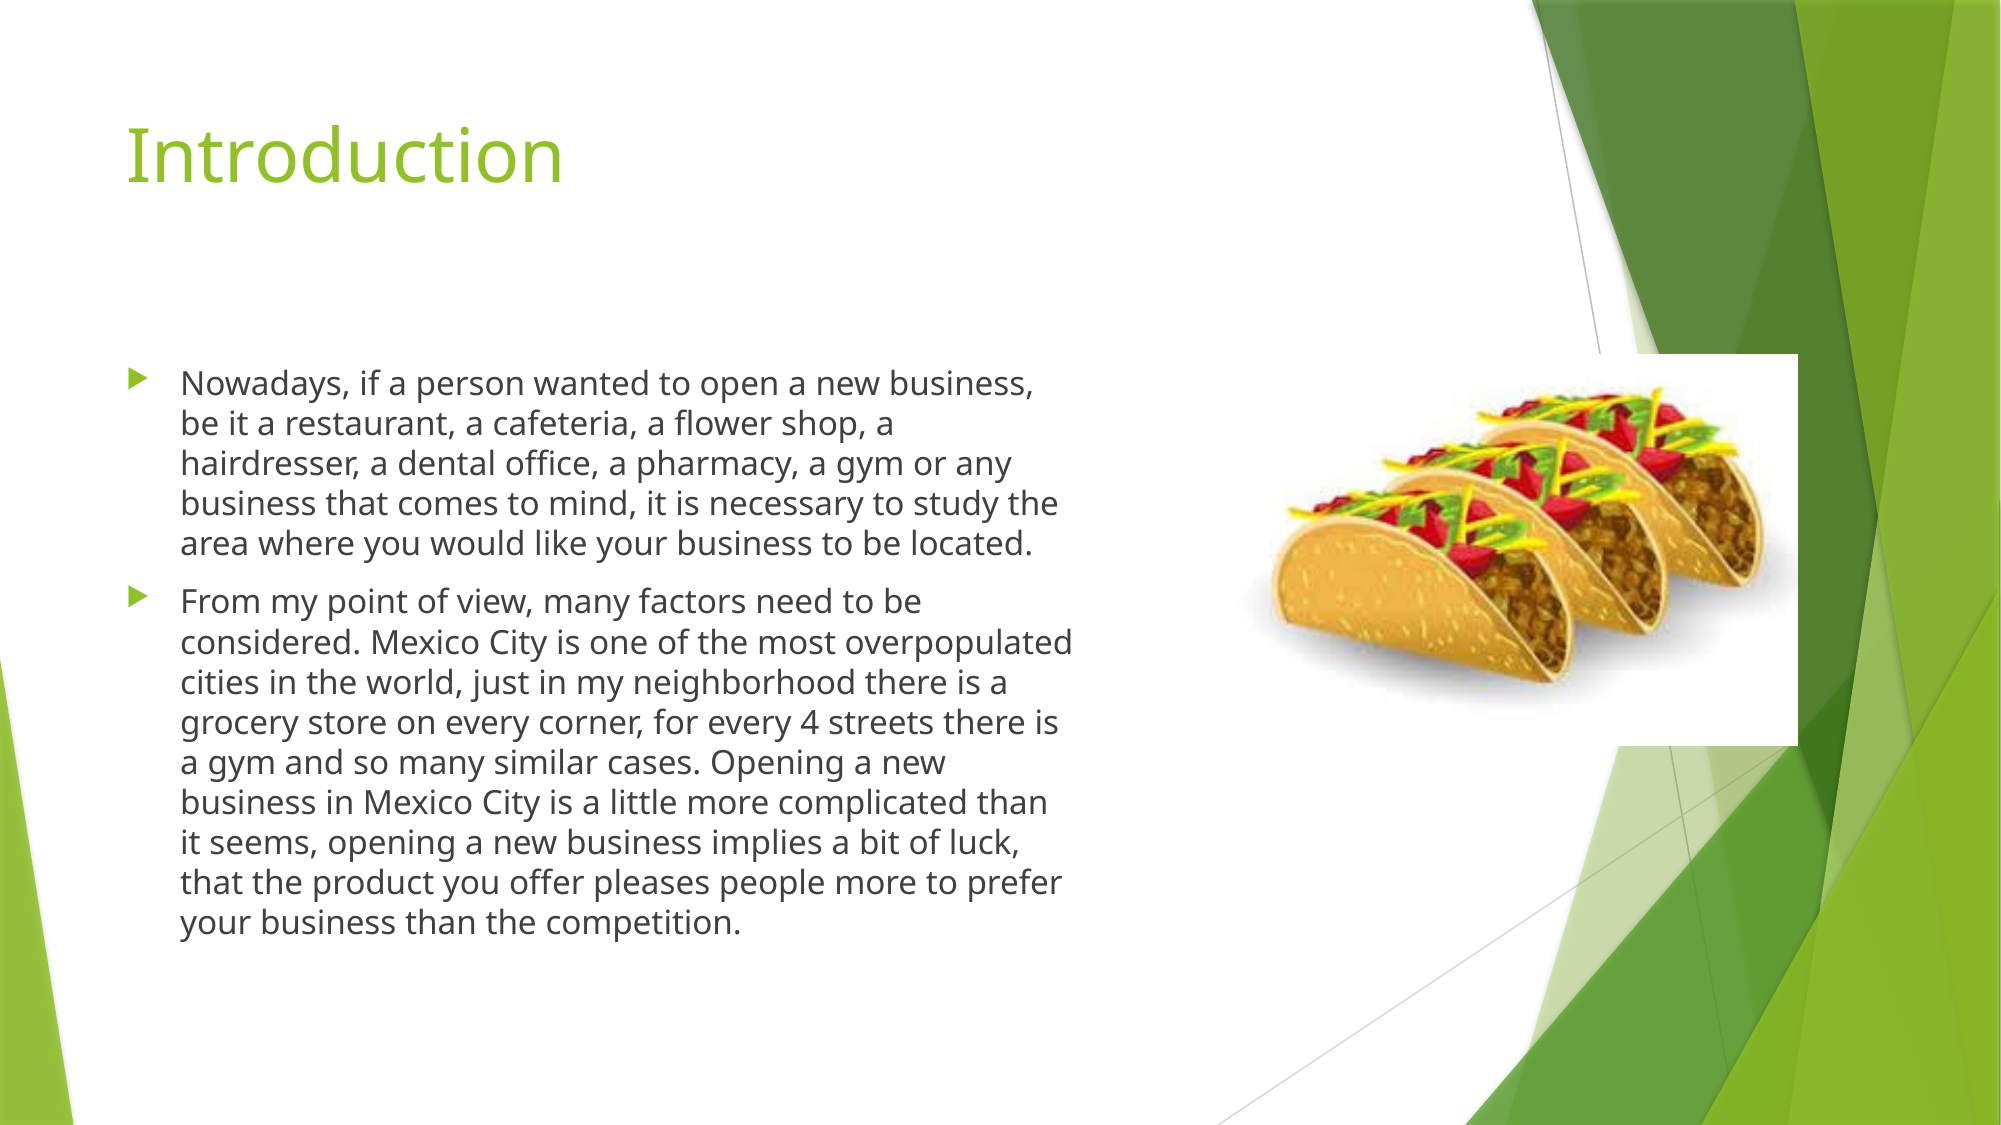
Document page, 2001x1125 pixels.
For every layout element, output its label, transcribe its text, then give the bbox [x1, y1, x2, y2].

list Nowadays, if a person wanted to open a new business, be it a restaurant, a cafeteria, a flower shop, a hairdresser, a dental office, a pharmacy, a gym or any business that comes to mind, it is necessary to study the area where you would like your business to be located. From my point of view, many factors need to be considered. Mexico City is one of the most overpopulated cities in the world, just in my neighborhood there is a grocery store on every corner, for every 4 streets there is a gym and so many similar cases. Opening a new business in Mexico City is a little more complicated than it seems, opening a new business implies a bit of luck, that the product you offer pleases people more to prefer your business than the competition. [111, 354, 1093, 1021]
picture [1236, 353, 1798, 747]
title Introduction [111, 99, 1522, 317]
